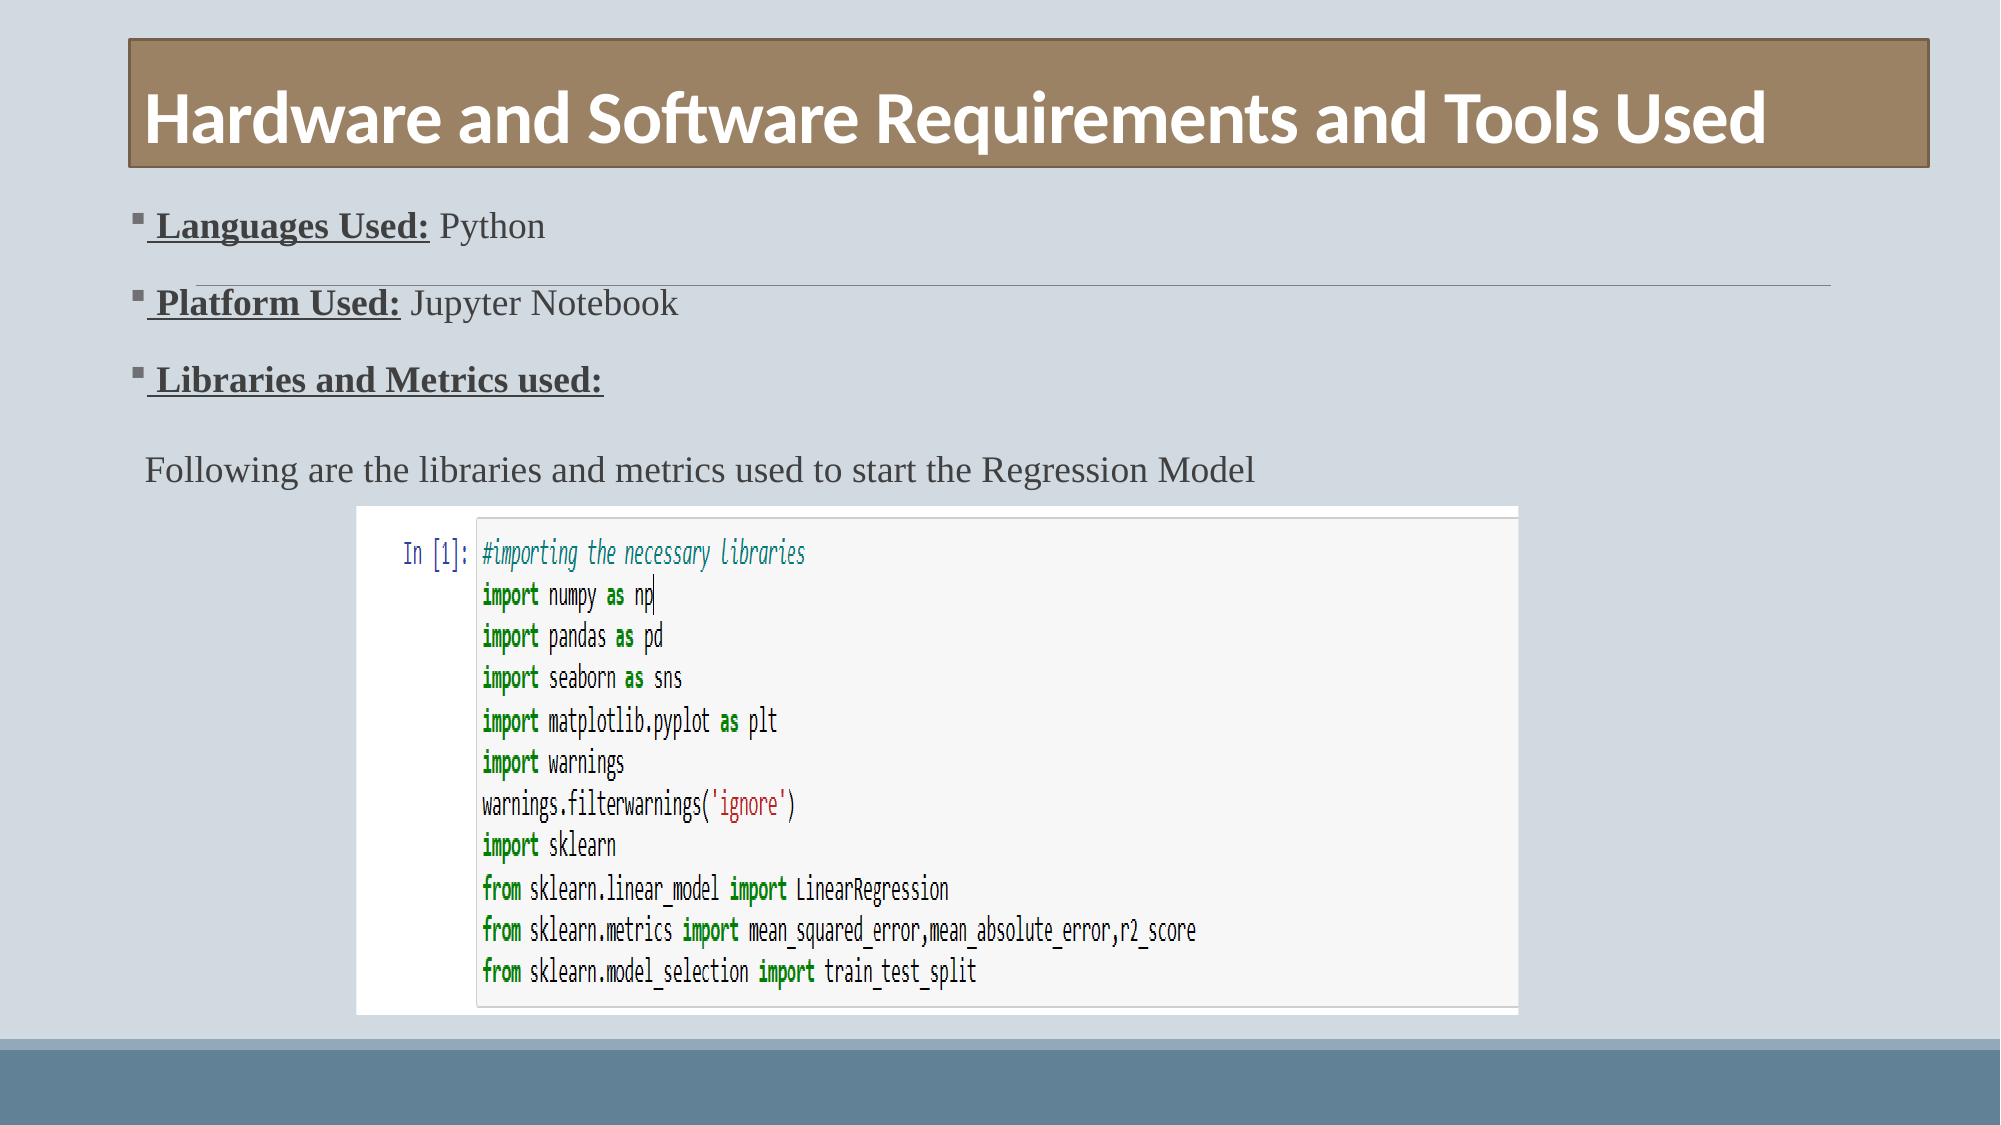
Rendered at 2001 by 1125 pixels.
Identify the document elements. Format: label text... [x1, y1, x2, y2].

picture [355, 506, 1519, 1016]
list Languages Used: Python Platform Used: Jupyter Notebook Libraries and Metrics used: Following are the libraries and metrics used to start the Regression Model [129, 191, 1929, 1015]
title Hardware and Software Requirements and Tools Used [128, 38, 1930, 168]
